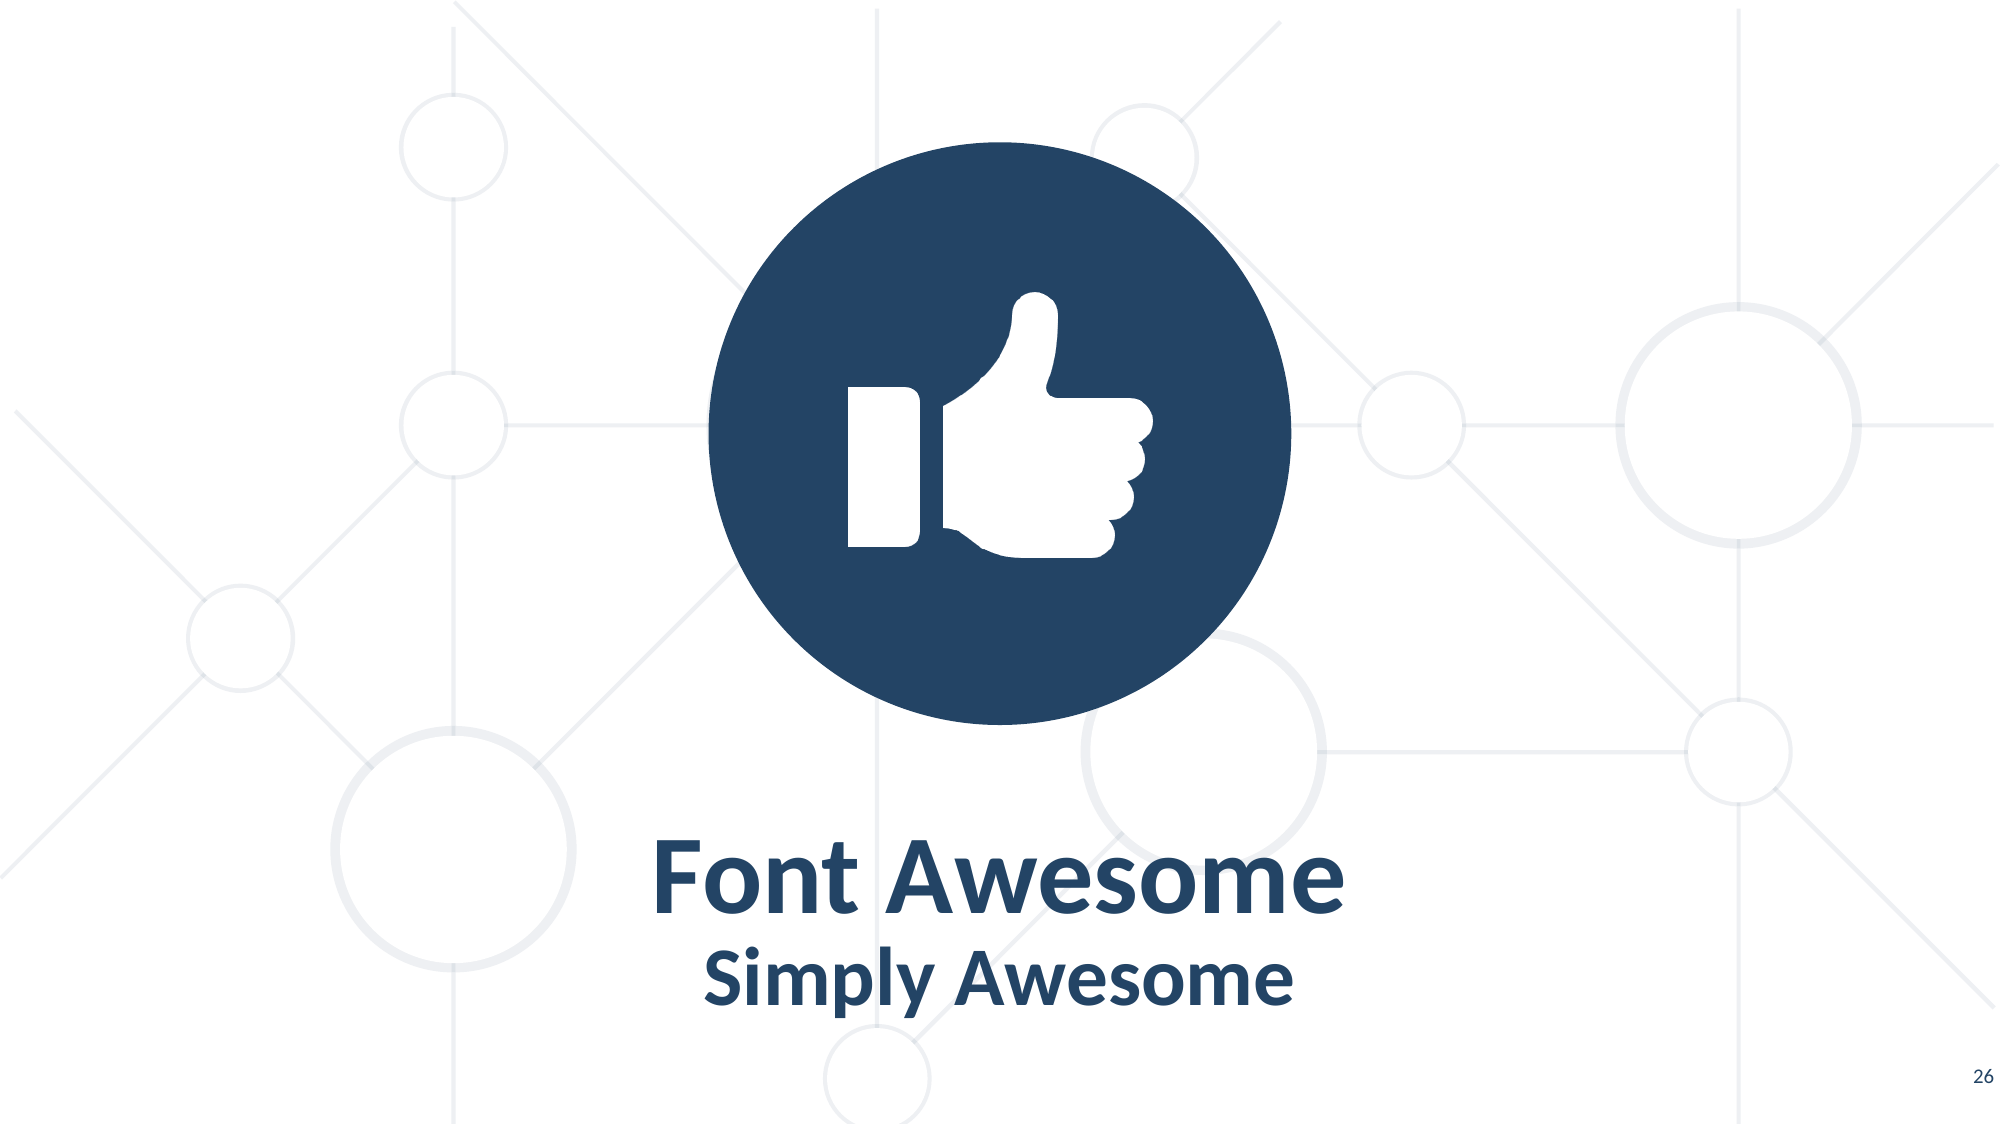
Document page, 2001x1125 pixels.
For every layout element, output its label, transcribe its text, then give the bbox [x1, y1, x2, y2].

slide_number 26 [1929, 1049, 2000, 1100]
list Font Awesome [100, 802, 1900, 928]
picture [817, 242, 1183, 608]
list Simply Awesome [100, 928, 1900, 1011]
